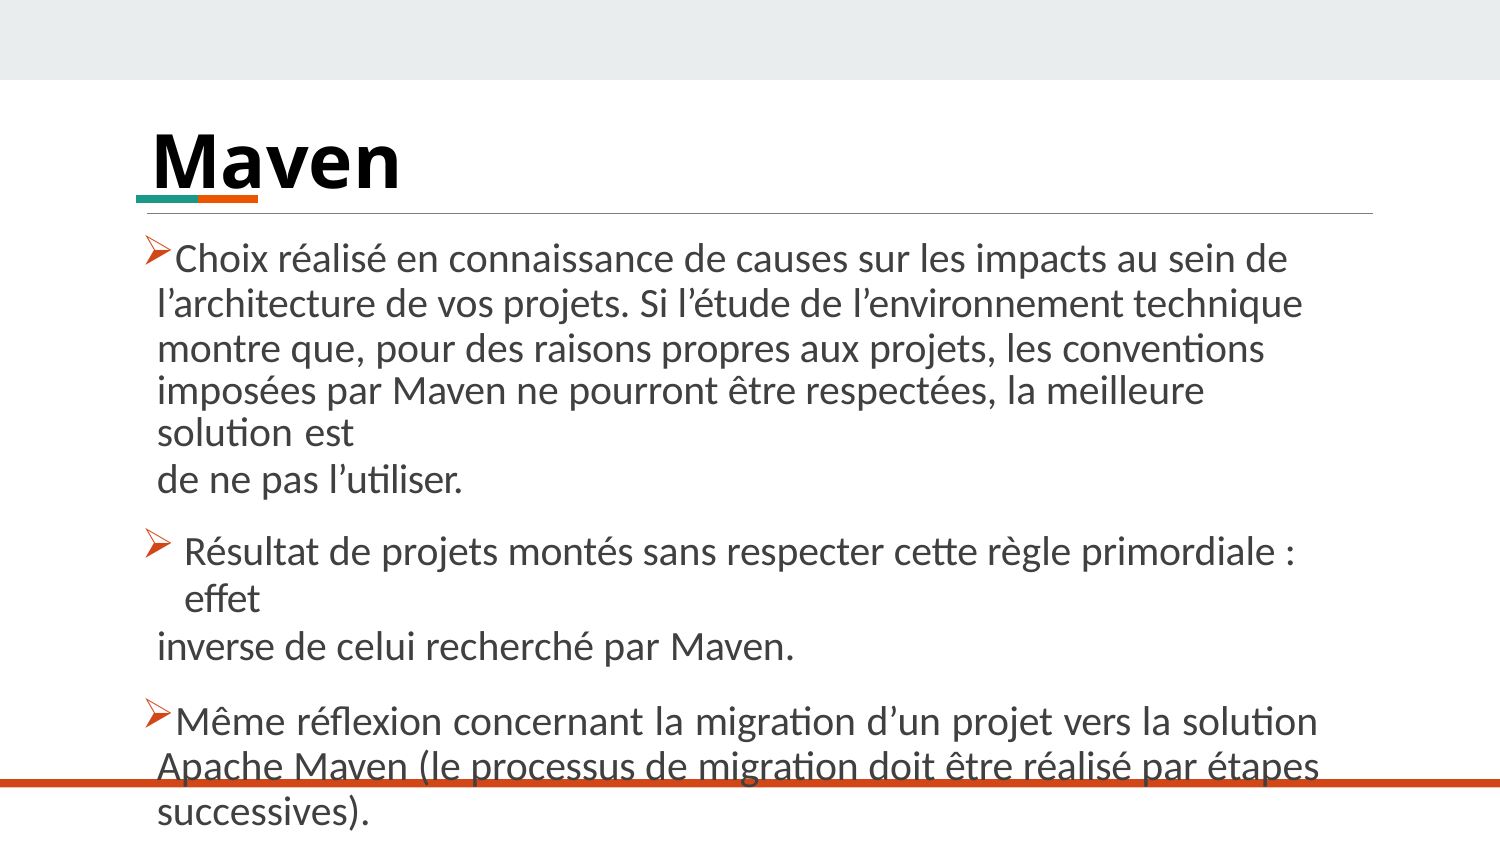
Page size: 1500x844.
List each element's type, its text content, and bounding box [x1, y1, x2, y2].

title Maven [147, 111, 423, 228]
text_box [1423, 779, 1500, 788]
text_box [0, 779, 139, 788]
text_box Choix réalisé en connaissance de causes sur les impacts au sein de l’architecture de vos projets. Si l’étude de l’environnement technique montre que, pour des raisons propres aux projets, les conventions imposées par Maven ne pourront être respectées, la meilleure solution est de ne pas l’utiliser. Résultat de projets montés sans respecter cette règle primordiale : effet inverse de celui recherché par Maven. Même réflexion concernant la migration d’un projet vers la solution Apache Maven (le processus de migration doit être réalisé par étapes successives). [139, 228, 1423, 834]
